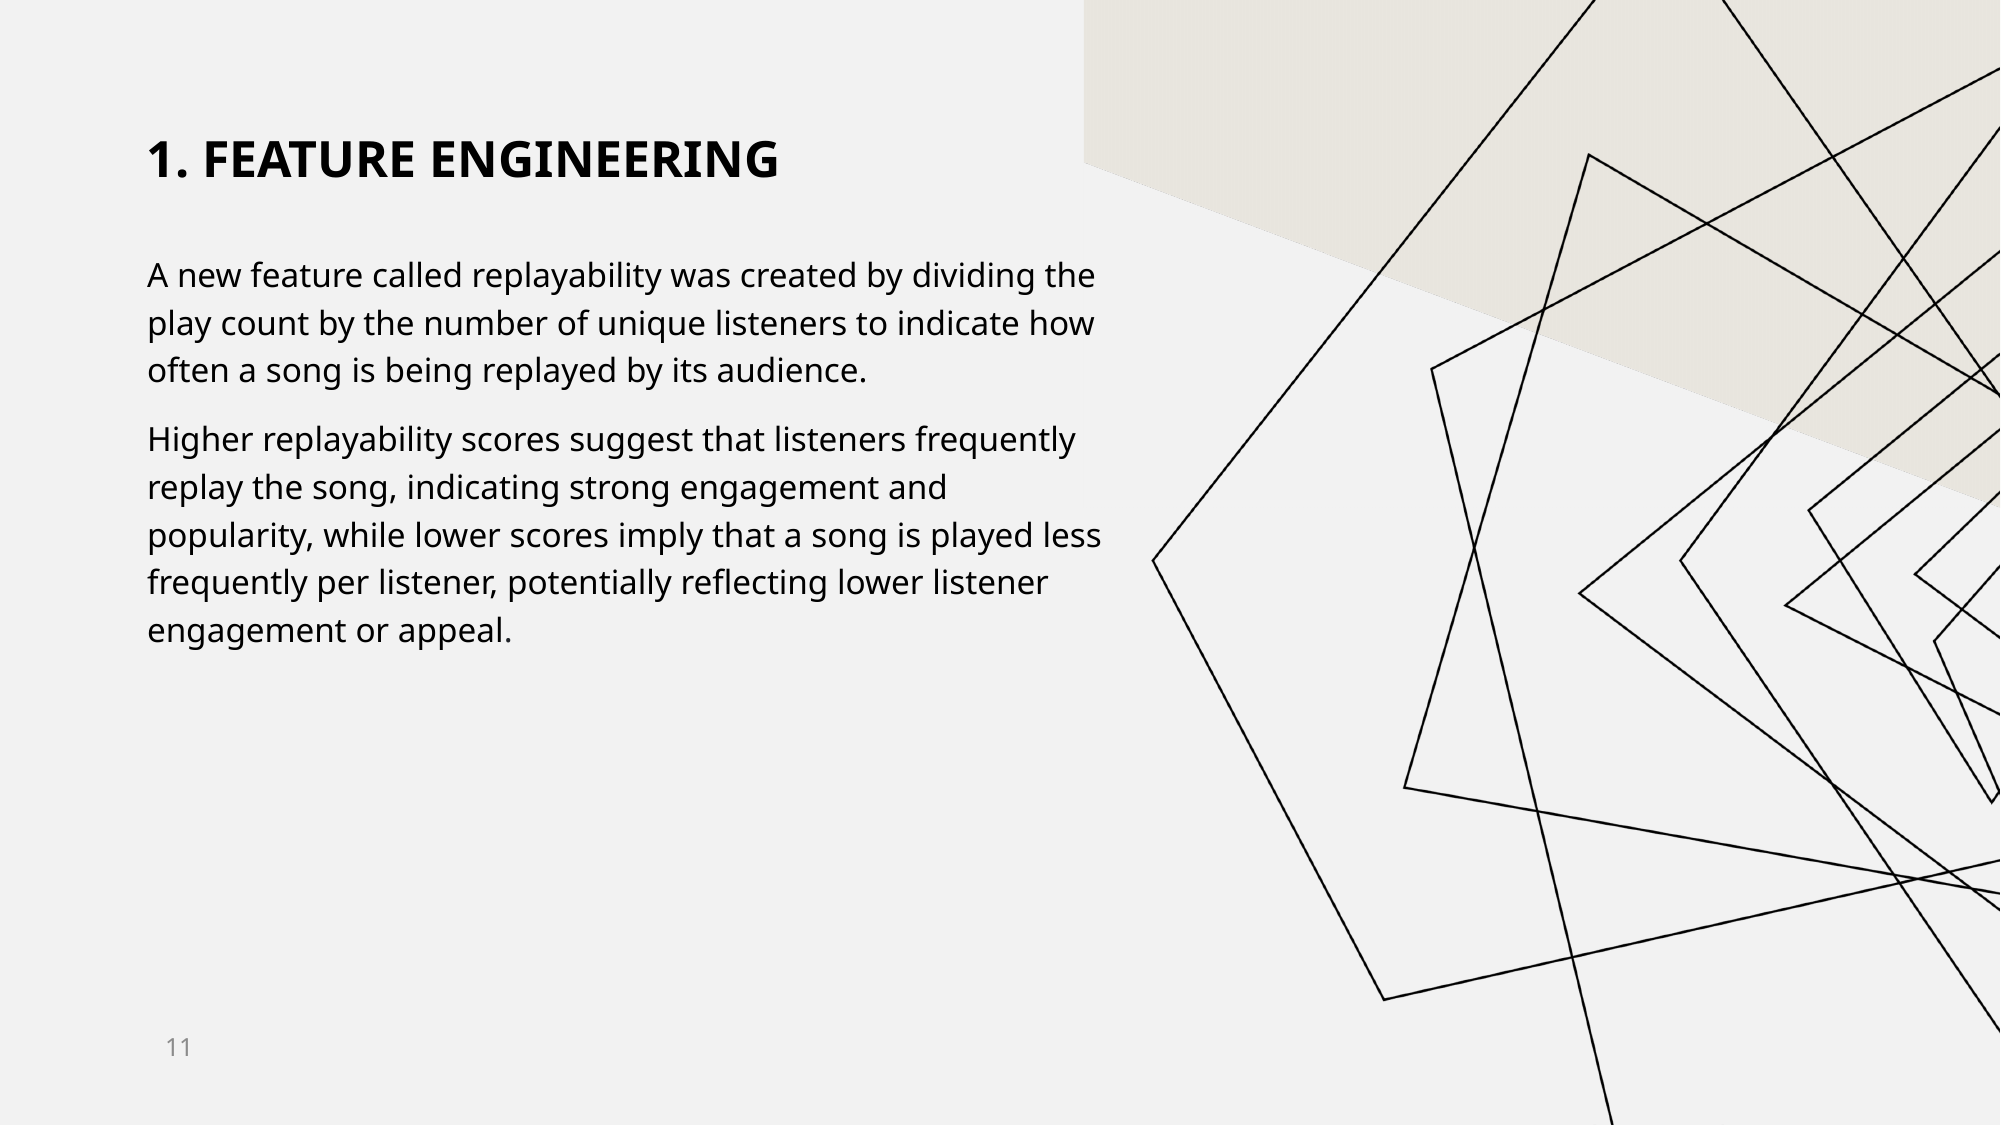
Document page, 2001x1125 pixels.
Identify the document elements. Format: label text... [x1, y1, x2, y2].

slide_number 11 [150, 1024, 254, 1074]
picture [1083, 0, 2001, 1125]
text_box 1. FEATURE ENGINEERING [131, 119, 968, 195]
list A new feature called replayability was created by dividing the play count by the number of unique listeners to indicate how often a song is being replayed by its audience. Higher replayability scores suggest that listeners frequently replay the song, indicating strong engagement and popularity, while lower scores imply that a song is played less frequently per listener, potentially reflecting lower listener engagement or appeal. [131, 238, 1128, 808]
